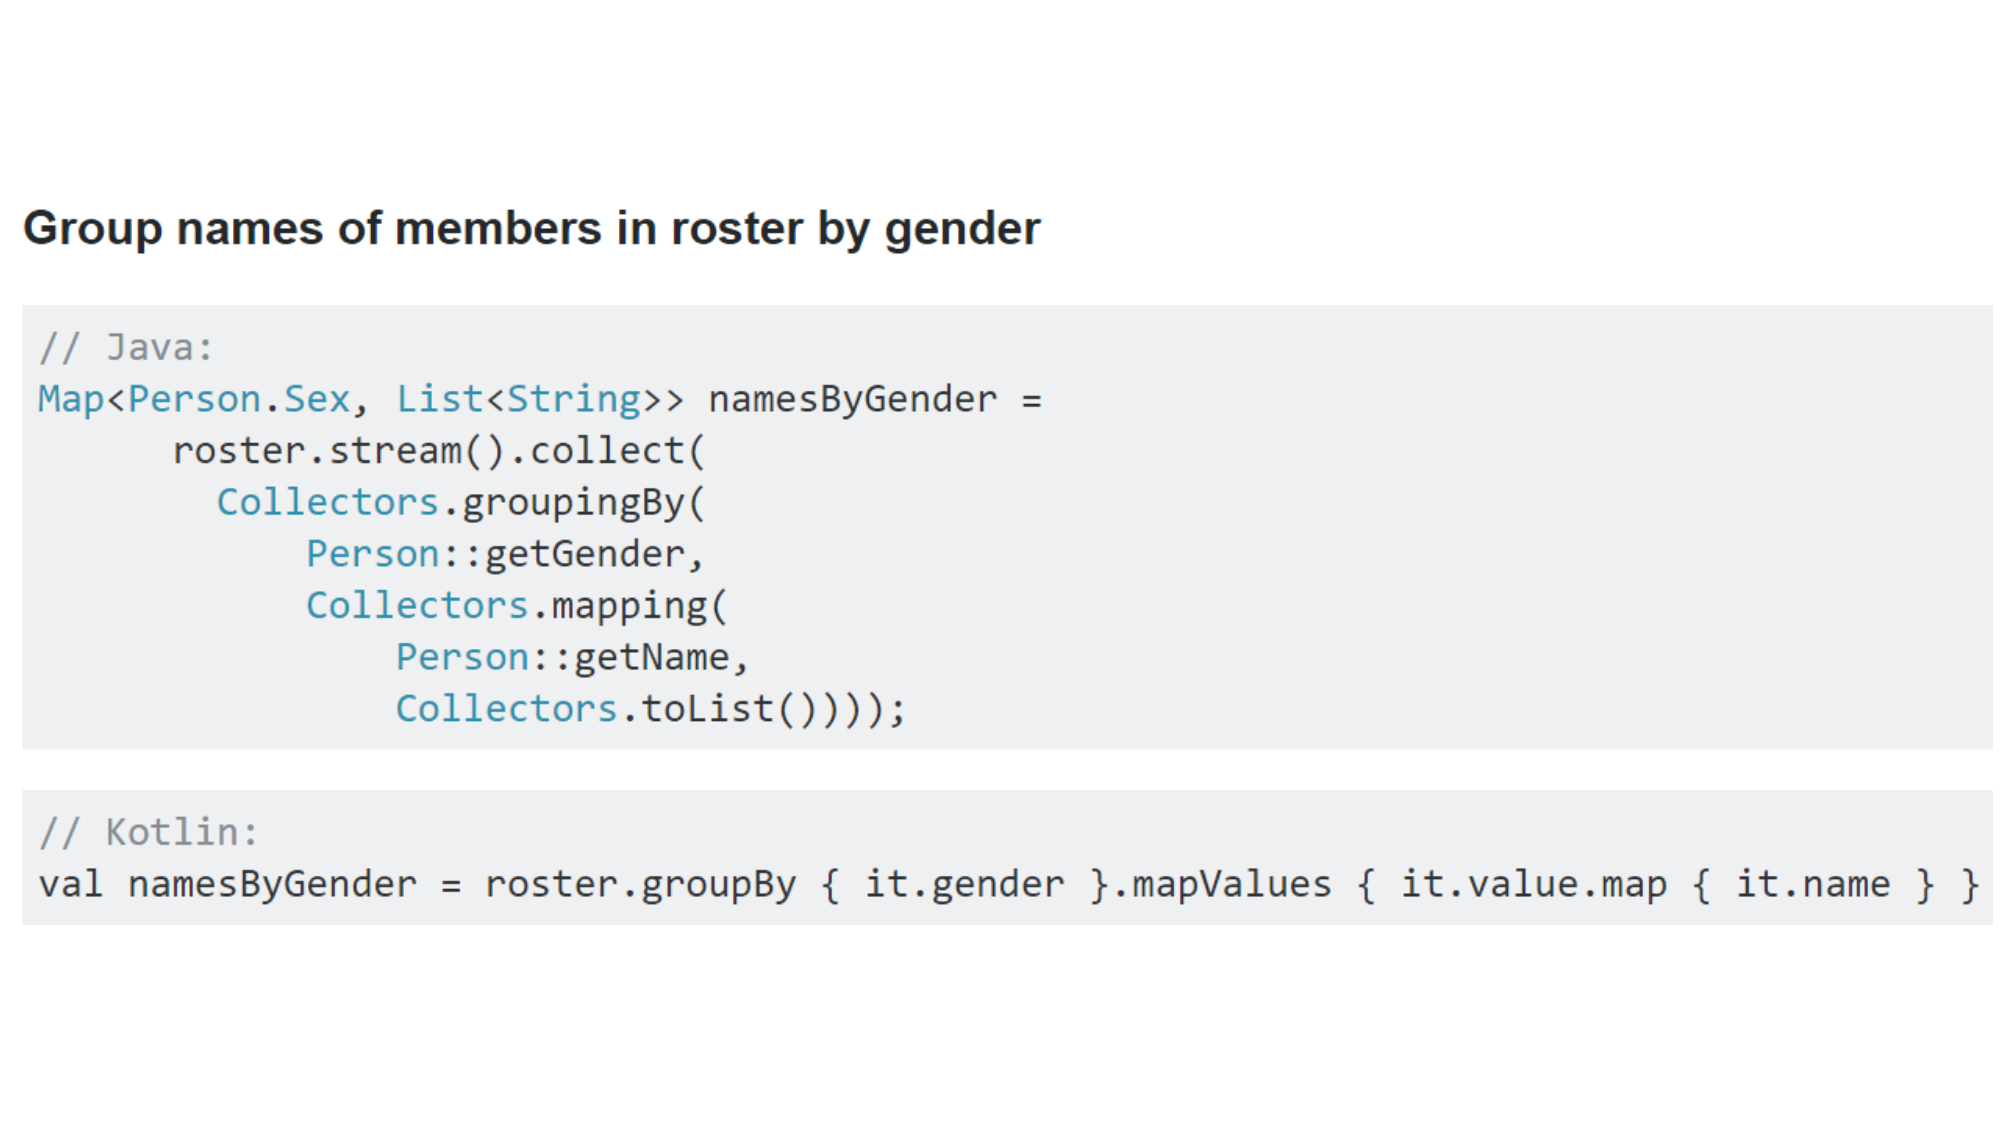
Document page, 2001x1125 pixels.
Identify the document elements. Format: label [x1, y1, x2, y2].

picture [6, 199, 1993, 926]
